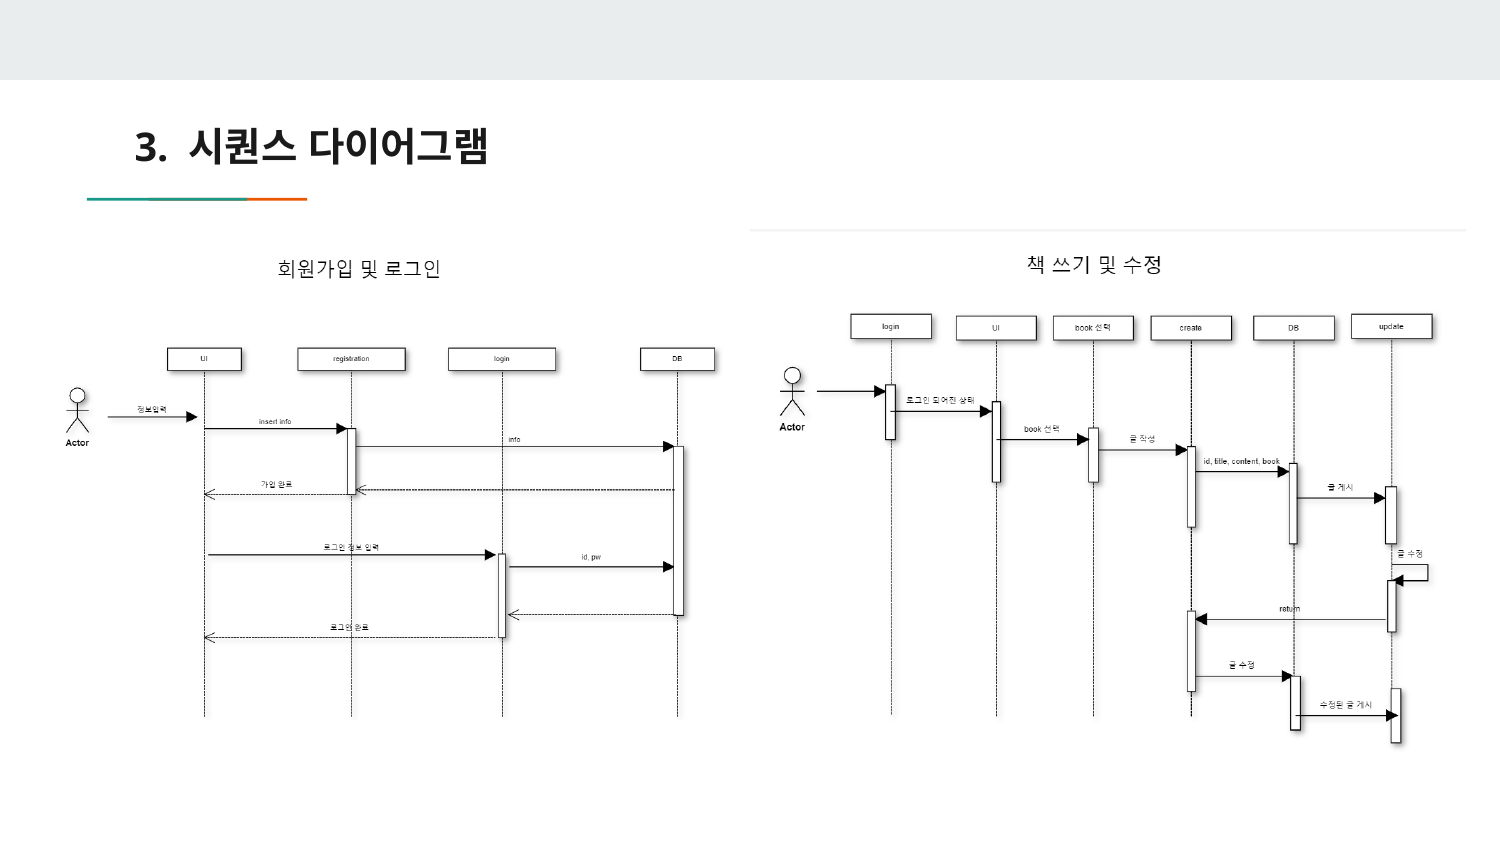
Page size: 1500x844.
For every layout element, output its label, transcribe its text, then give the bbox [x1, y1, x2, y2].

title 3. 시퀀스 다이어그램 [119, 100, 1381, 189]
picture [26, 229, 736, 721]
picture [749, 229, 1466, 761]
